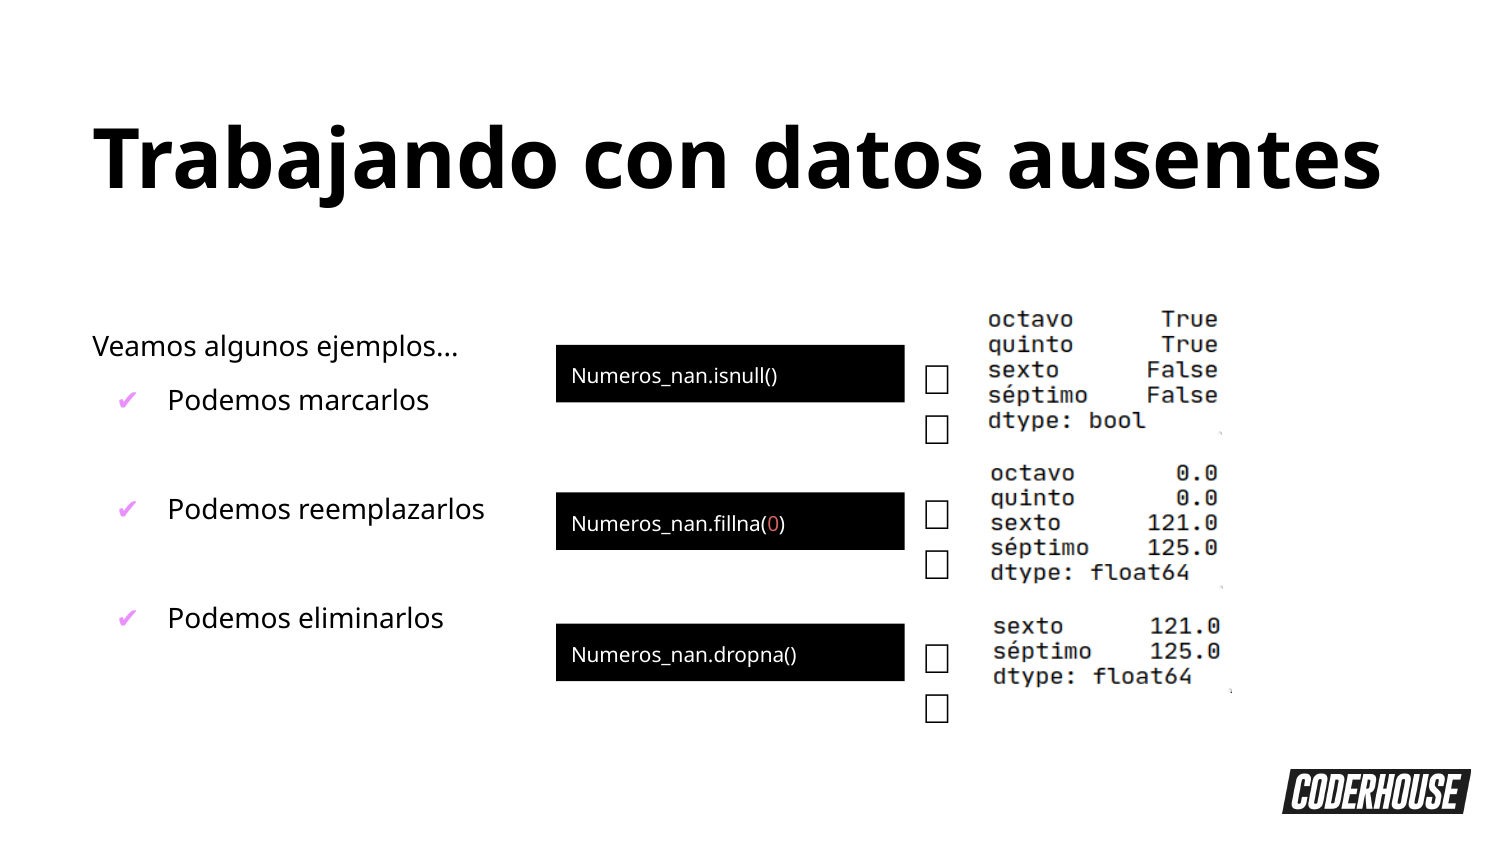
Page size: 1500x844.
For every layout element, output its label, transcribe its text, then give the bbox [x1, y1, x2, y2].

picture [983, 458, 1223, 590]
picture [1281, 769, 1471, 814]
picture [983, 612, 1233, 694]
text_box Trabajando con datos ausentes [77, 101, 1414, 312]
text_box 👉 [906, 337, 971, 468]
text_box Veamos algunos ejemplos... Podemos marcarlos Podemos reemplazarlos Podemos eliminarlos [77, 312, 707, 717]
text_box Numeros_nan.fillna(0) [556, 492, 905, 550]
picture [983, 305, 1223, 435]
text_box Numeros_nan.dropna() [556, 623, 905, 682]
text_box 👉 [906, 616, 971, 747]
text_box 👉 [906, 472, 971, 603]
text_box Numeros_nan.isnull() [556, 344, 905, 403]
